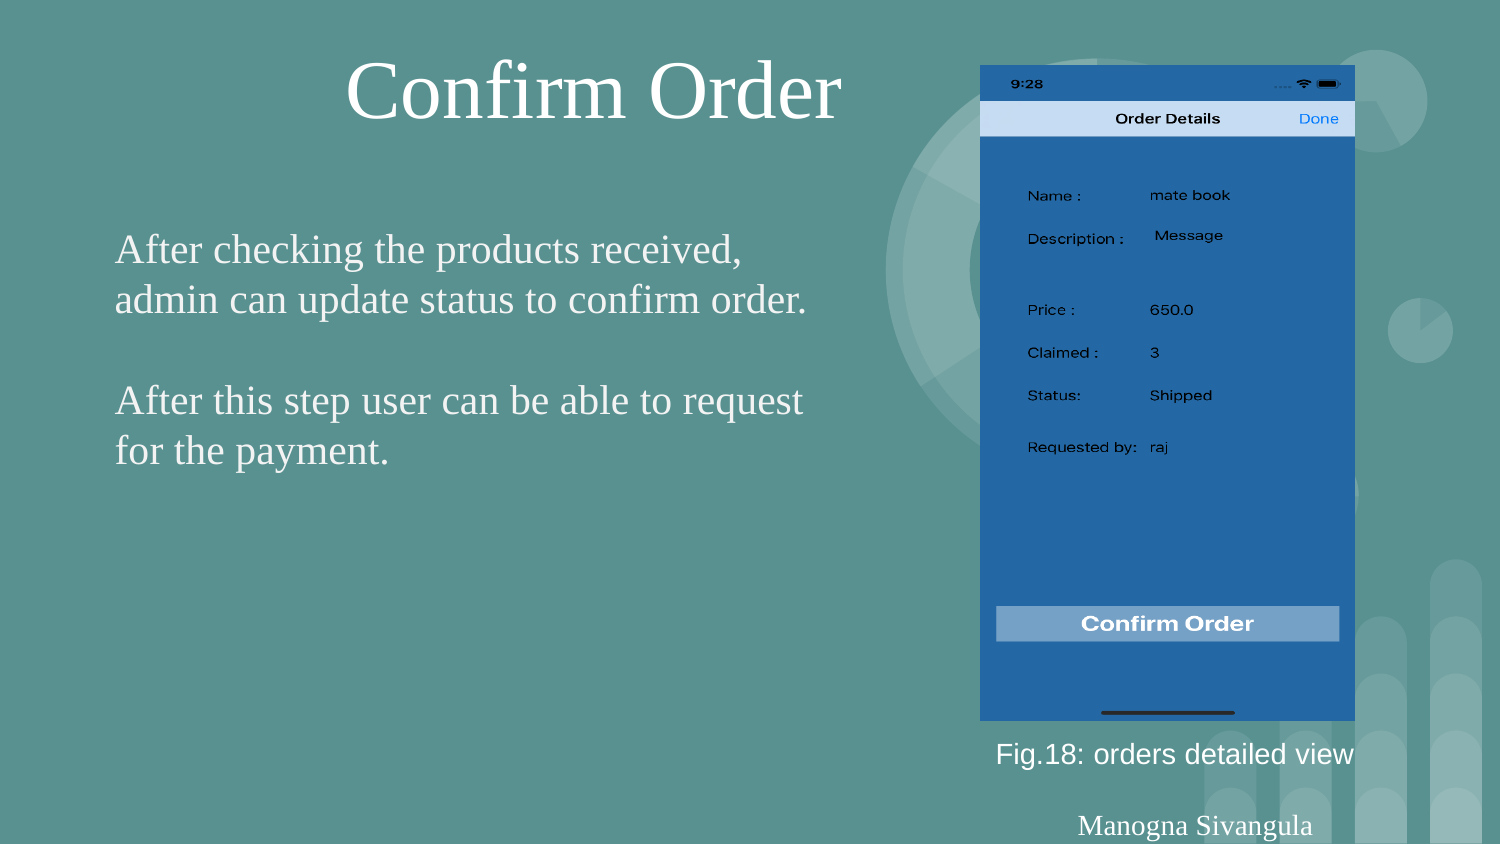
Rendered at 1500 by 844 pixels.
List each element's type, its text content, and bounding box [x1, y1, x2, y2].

text_box After checking the products received, admin can update status to confirm order. After this step user can be able to request for the payment. [99, 207, 838, 529]
text_box Fig.18: orders detailed view [980, 720, 1500, 844]
picture [980, 65, 1355, 721]
text_box Confirm Order [89, 19, 1099, 149]
text_box Manogna Sivangula [937, 786, 1454, 844]
